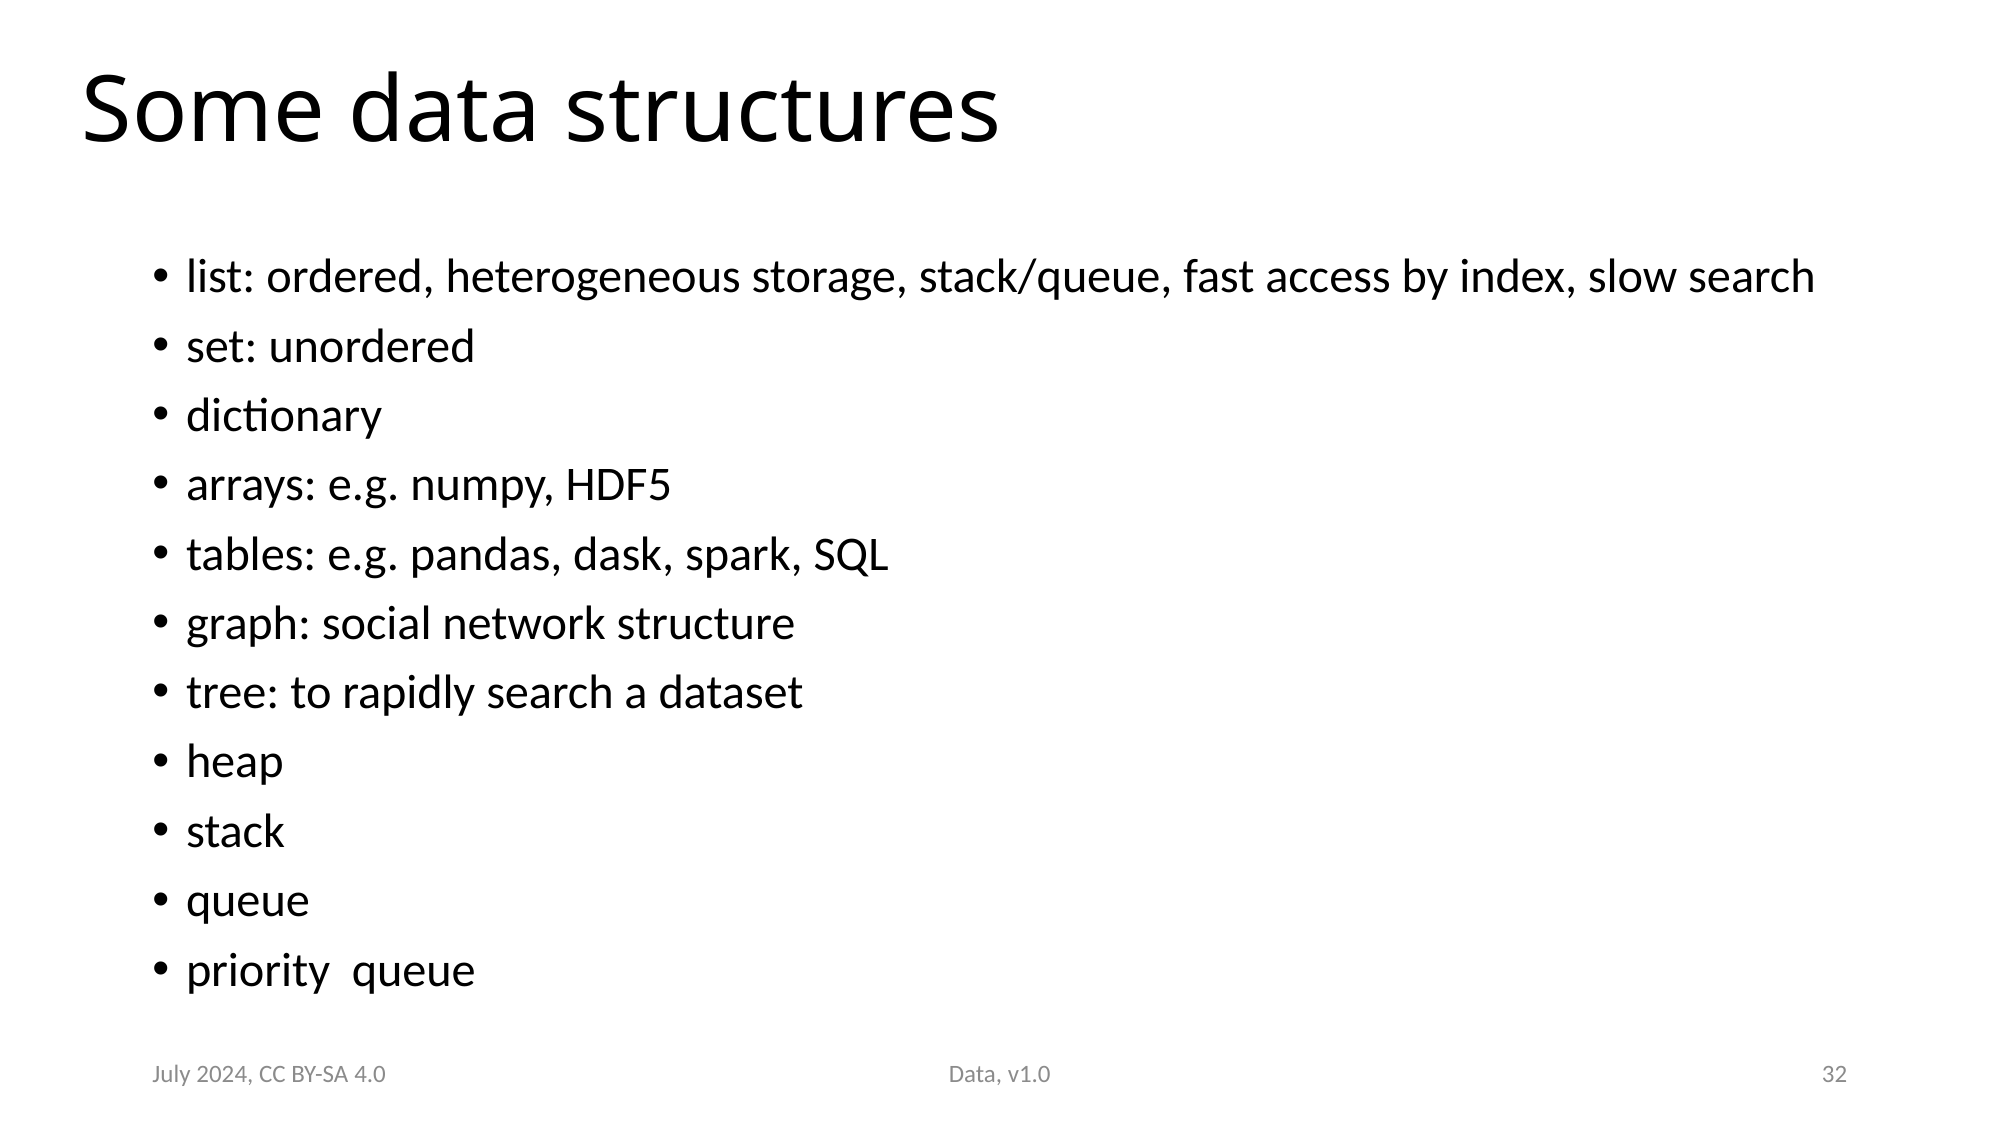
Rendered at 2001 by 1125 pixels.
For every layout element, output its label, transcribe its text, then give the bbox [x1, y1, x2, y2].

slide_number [137, 1042, 588, 1103]
list list: ordered, heterogeneous storage, stack/queue, fast access by index, slow search set: unordered dictionary arrays: e.g. numpy, HDF5 tables: e.g. pandas, dask, spark, SQL graph: social network structure tree: to rapidly search a dataset heap stack queue priority queue [137, 243, 1863, 1014]
footer Data, v1.0 [662, 1042, 1338, 1103]
title Some data structures [66, 37, 1934, 186]
slide_number 32 [1412, 1042, 1863, 1103]
